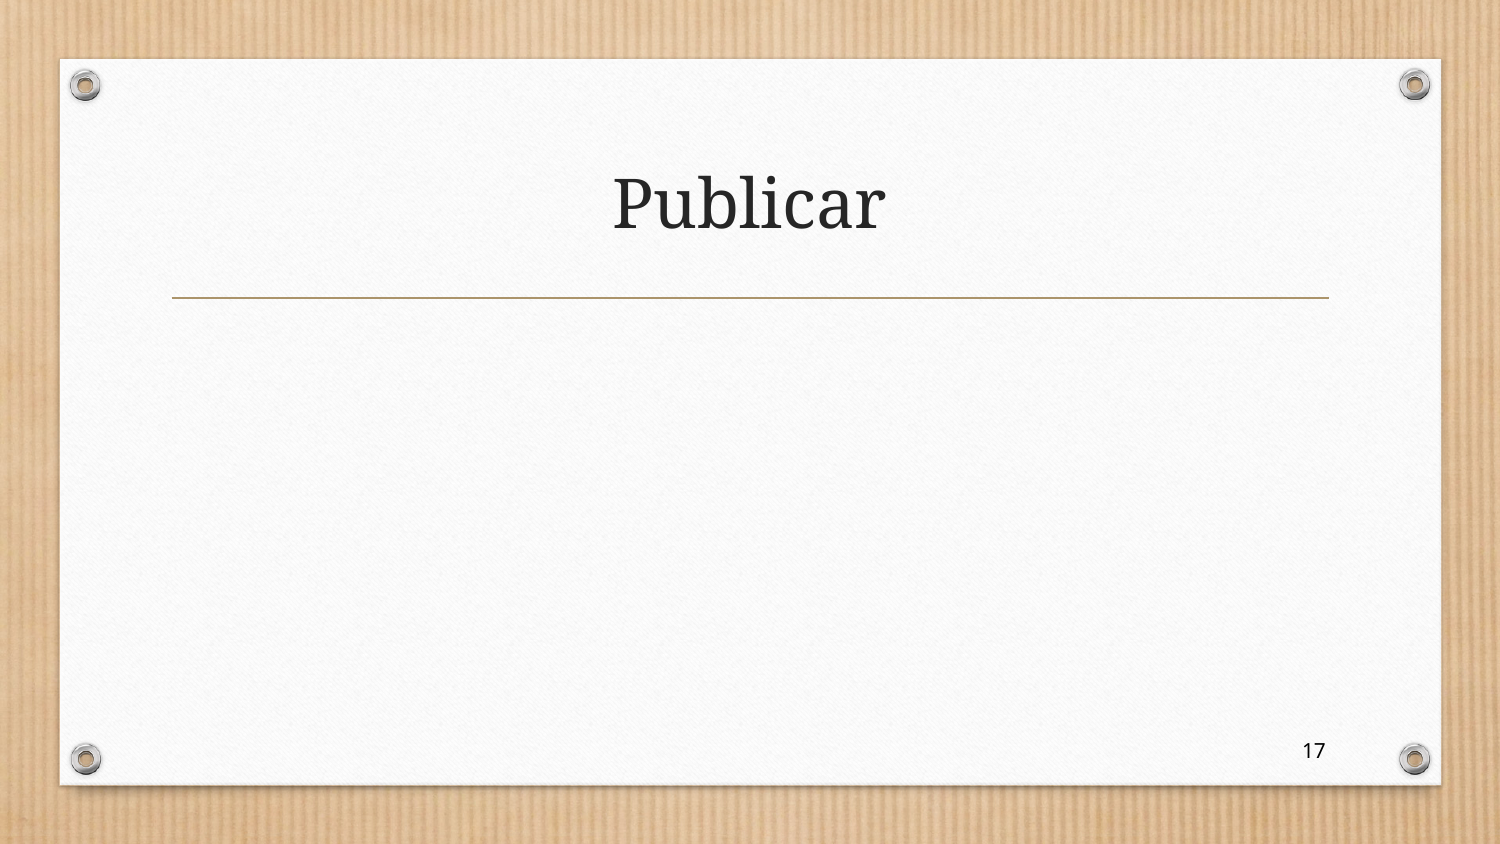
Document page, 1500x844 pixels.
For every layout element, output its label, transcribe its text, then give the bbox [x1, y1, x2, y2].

title Publicar [159, 120, 1341, 282]
slide_number 17 [1273, 734, 1341, 769]
picture [0, 0, 1500, 844]
